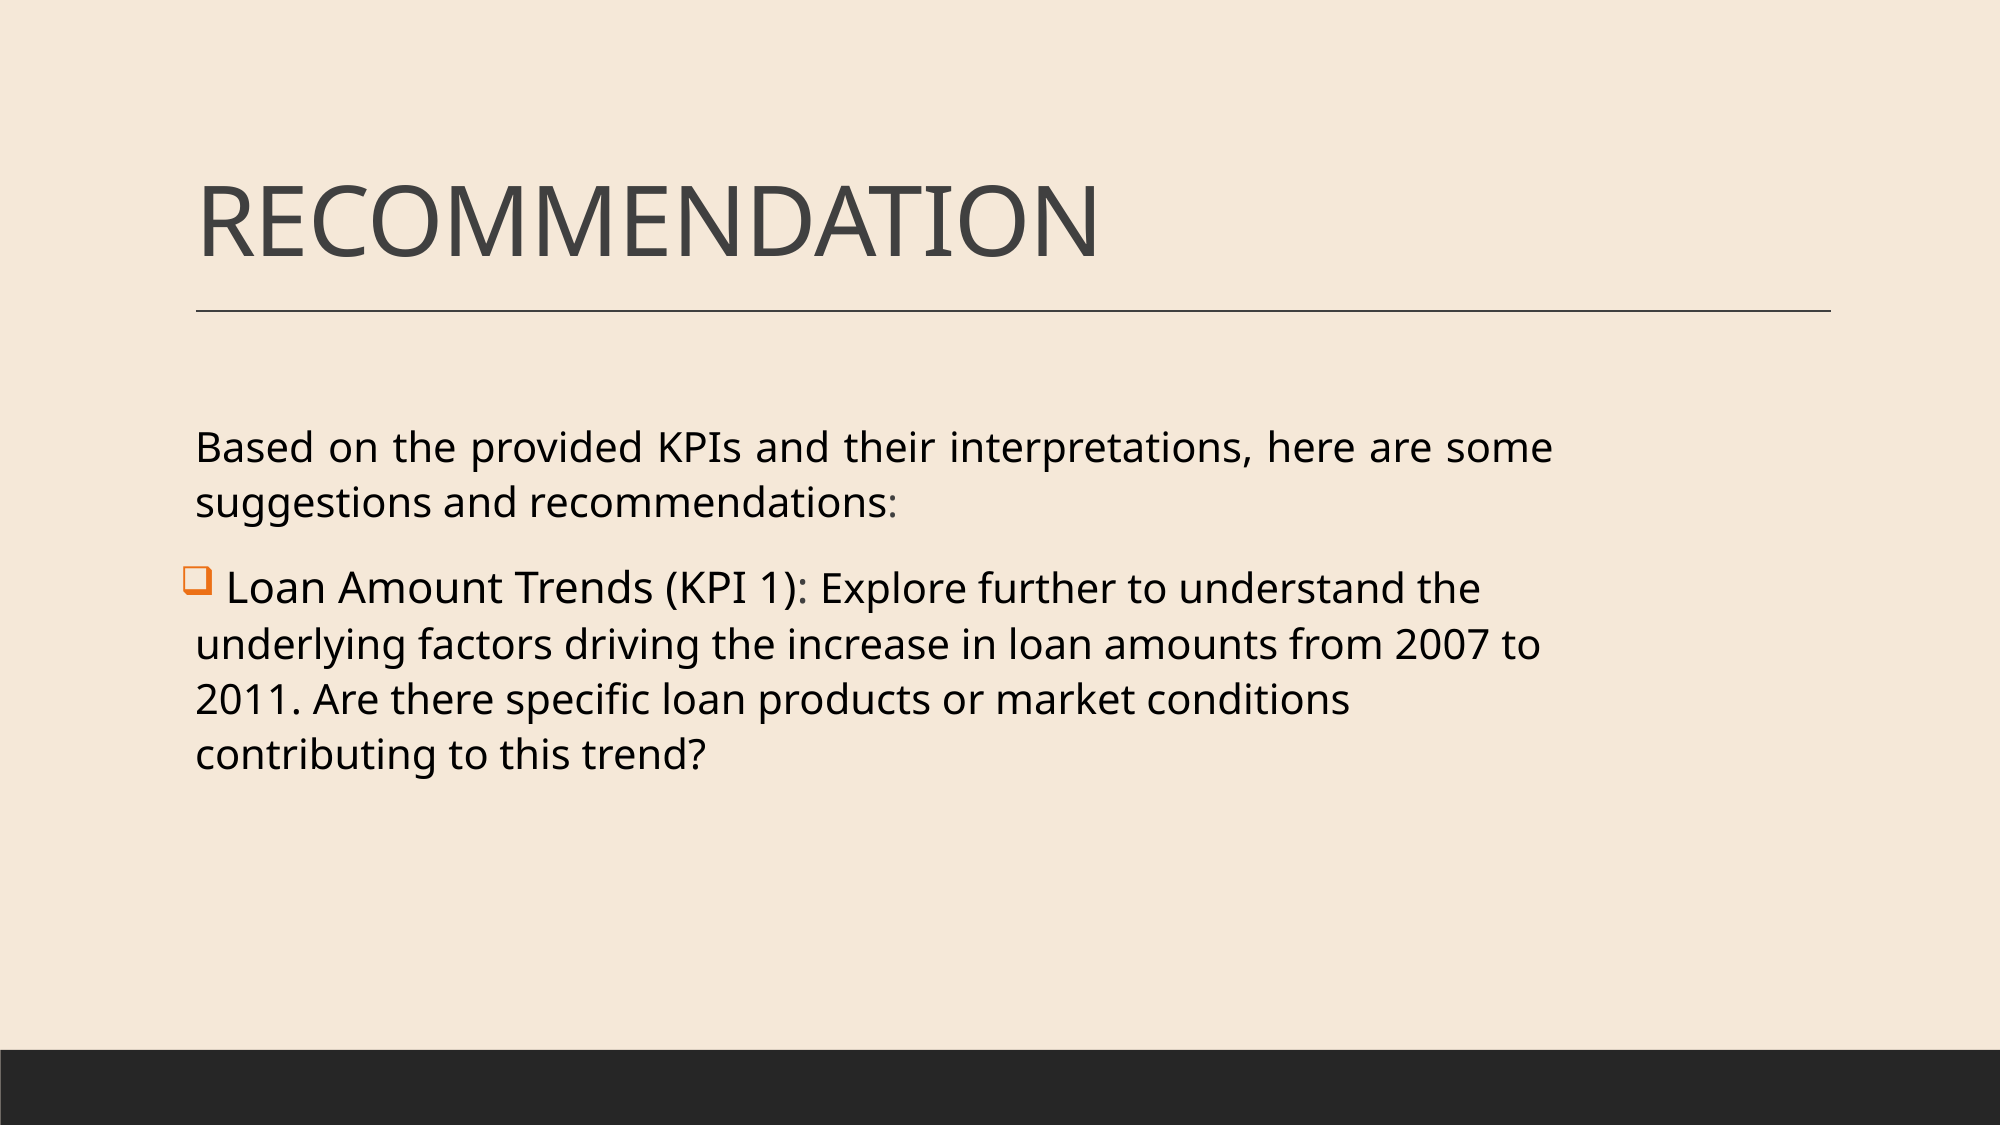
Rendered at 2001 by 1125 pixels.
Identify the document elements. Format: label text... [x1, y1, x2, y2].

title RECOMMENDATION [180, 47, 1830, 285]
list Based on the provided KPIs and their interpretations, here are some suggestions and recommendations: Loan Amount Trends (KPI 1): Explore further to understand the underlying factors driving the increase in loan amounts from 2007 to 2011. Are there specific loan products or market conditions contributing to this trend? [180, 408, 1555, 1026]
